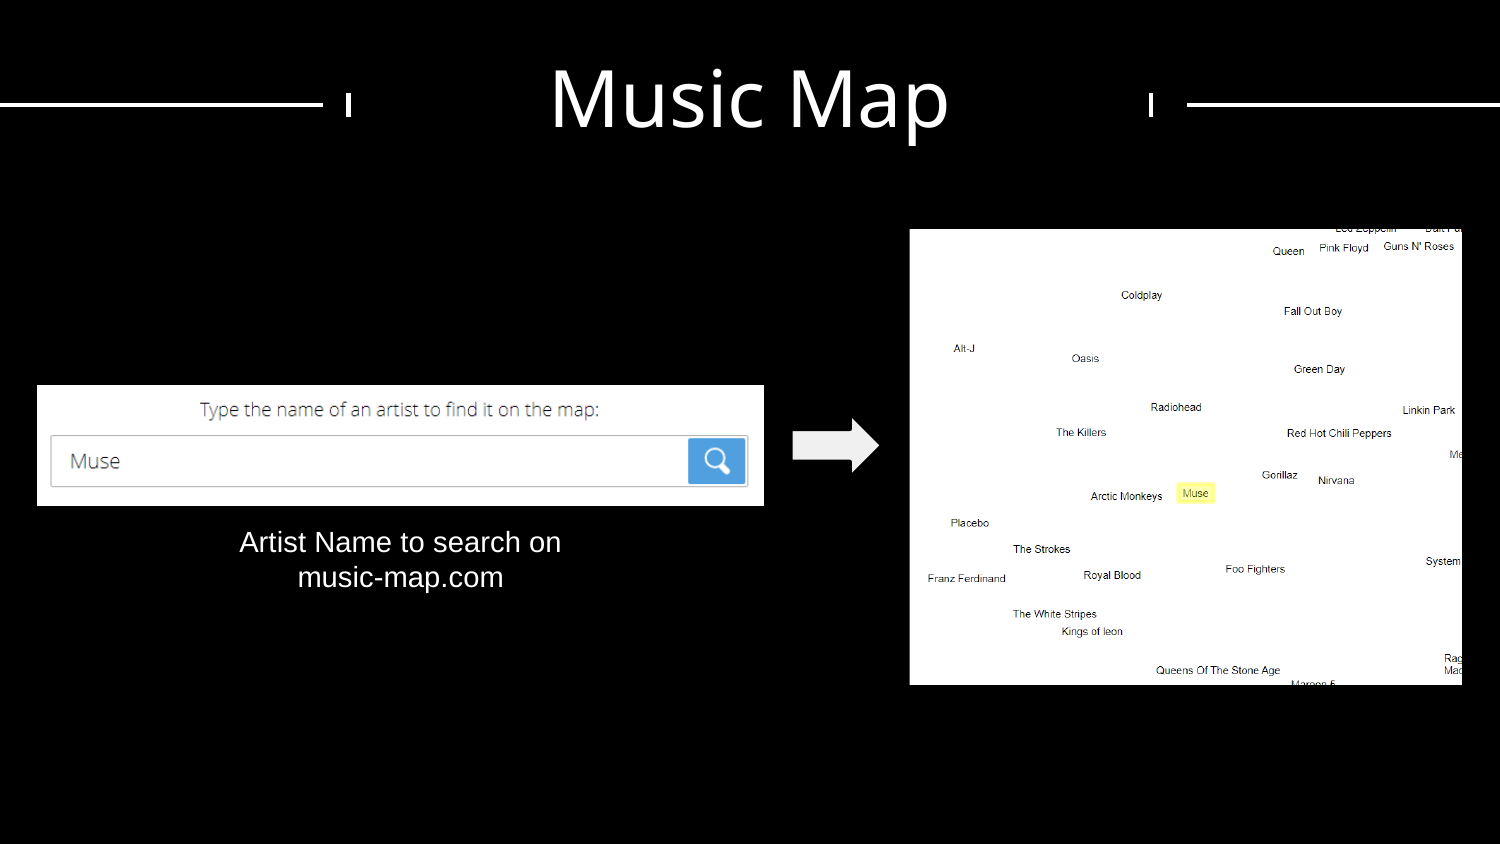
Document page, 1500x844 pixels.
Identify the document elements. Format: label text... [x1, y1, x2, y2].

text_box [1139, 93, 1163, 117]
text_box Artist Name to search on music-map.com [199, 513, 602, 645]
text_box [336, 93, 361, 117]
picture [909, 228, 1463, 685]
text_box [788, 410, 885, 481]
picture [37, 385, 764, 506]
title Music Map [360, 48, 1140, 145]
